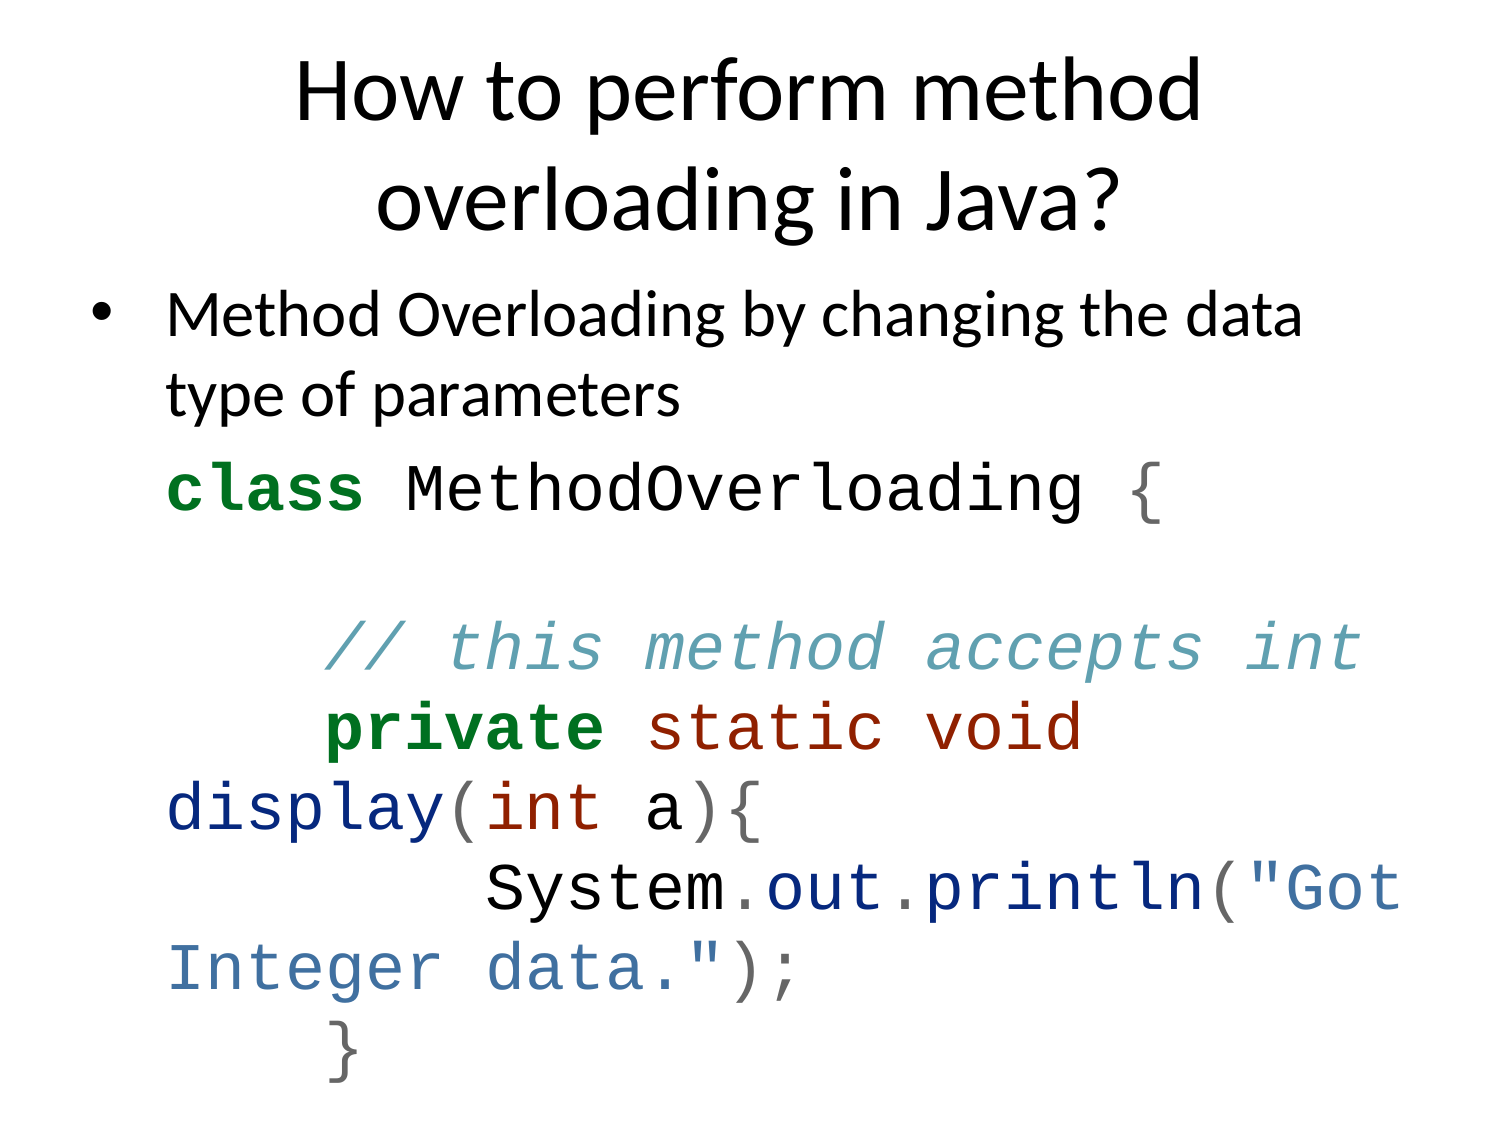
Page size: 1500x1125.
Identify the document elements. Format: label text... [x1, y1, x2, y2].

list Method Overloading by changing the data type of parameters class MethodOverloading { // this method accepts int private static void display(int a){ System.out.println("Got Integer data."); } // this method accepts String object private static void display(String a){ System.out.println("Got String object."); } public static void main(String[] args) { display(1); display("Hello"); } } [75, 262, 1425, 1005]
title How to perform method overloading in Java? [75, 45, 1425, 233]
